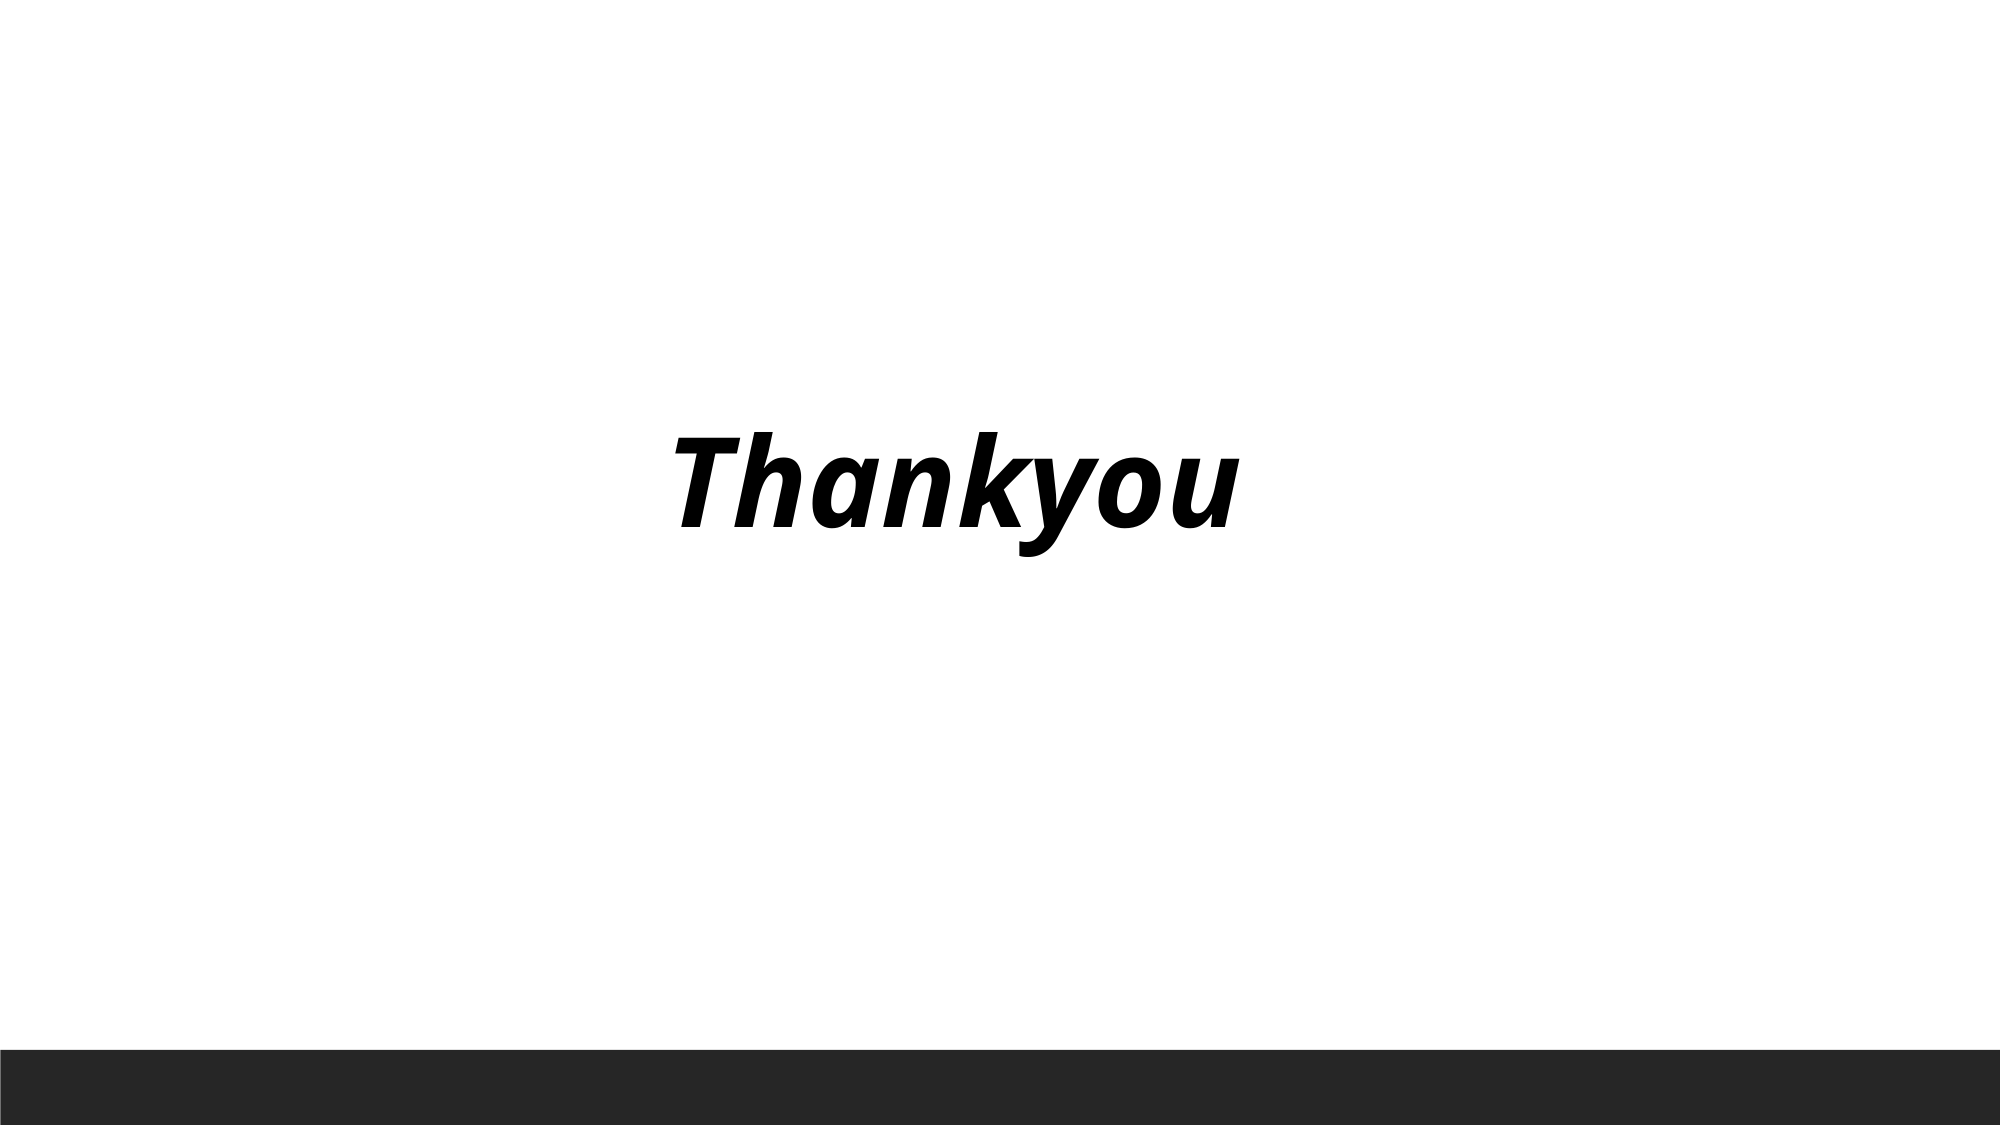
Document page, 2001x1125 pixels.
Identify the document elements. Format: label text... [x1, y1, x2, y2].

text_box Thankyou [295, 395, 1613, 560]
